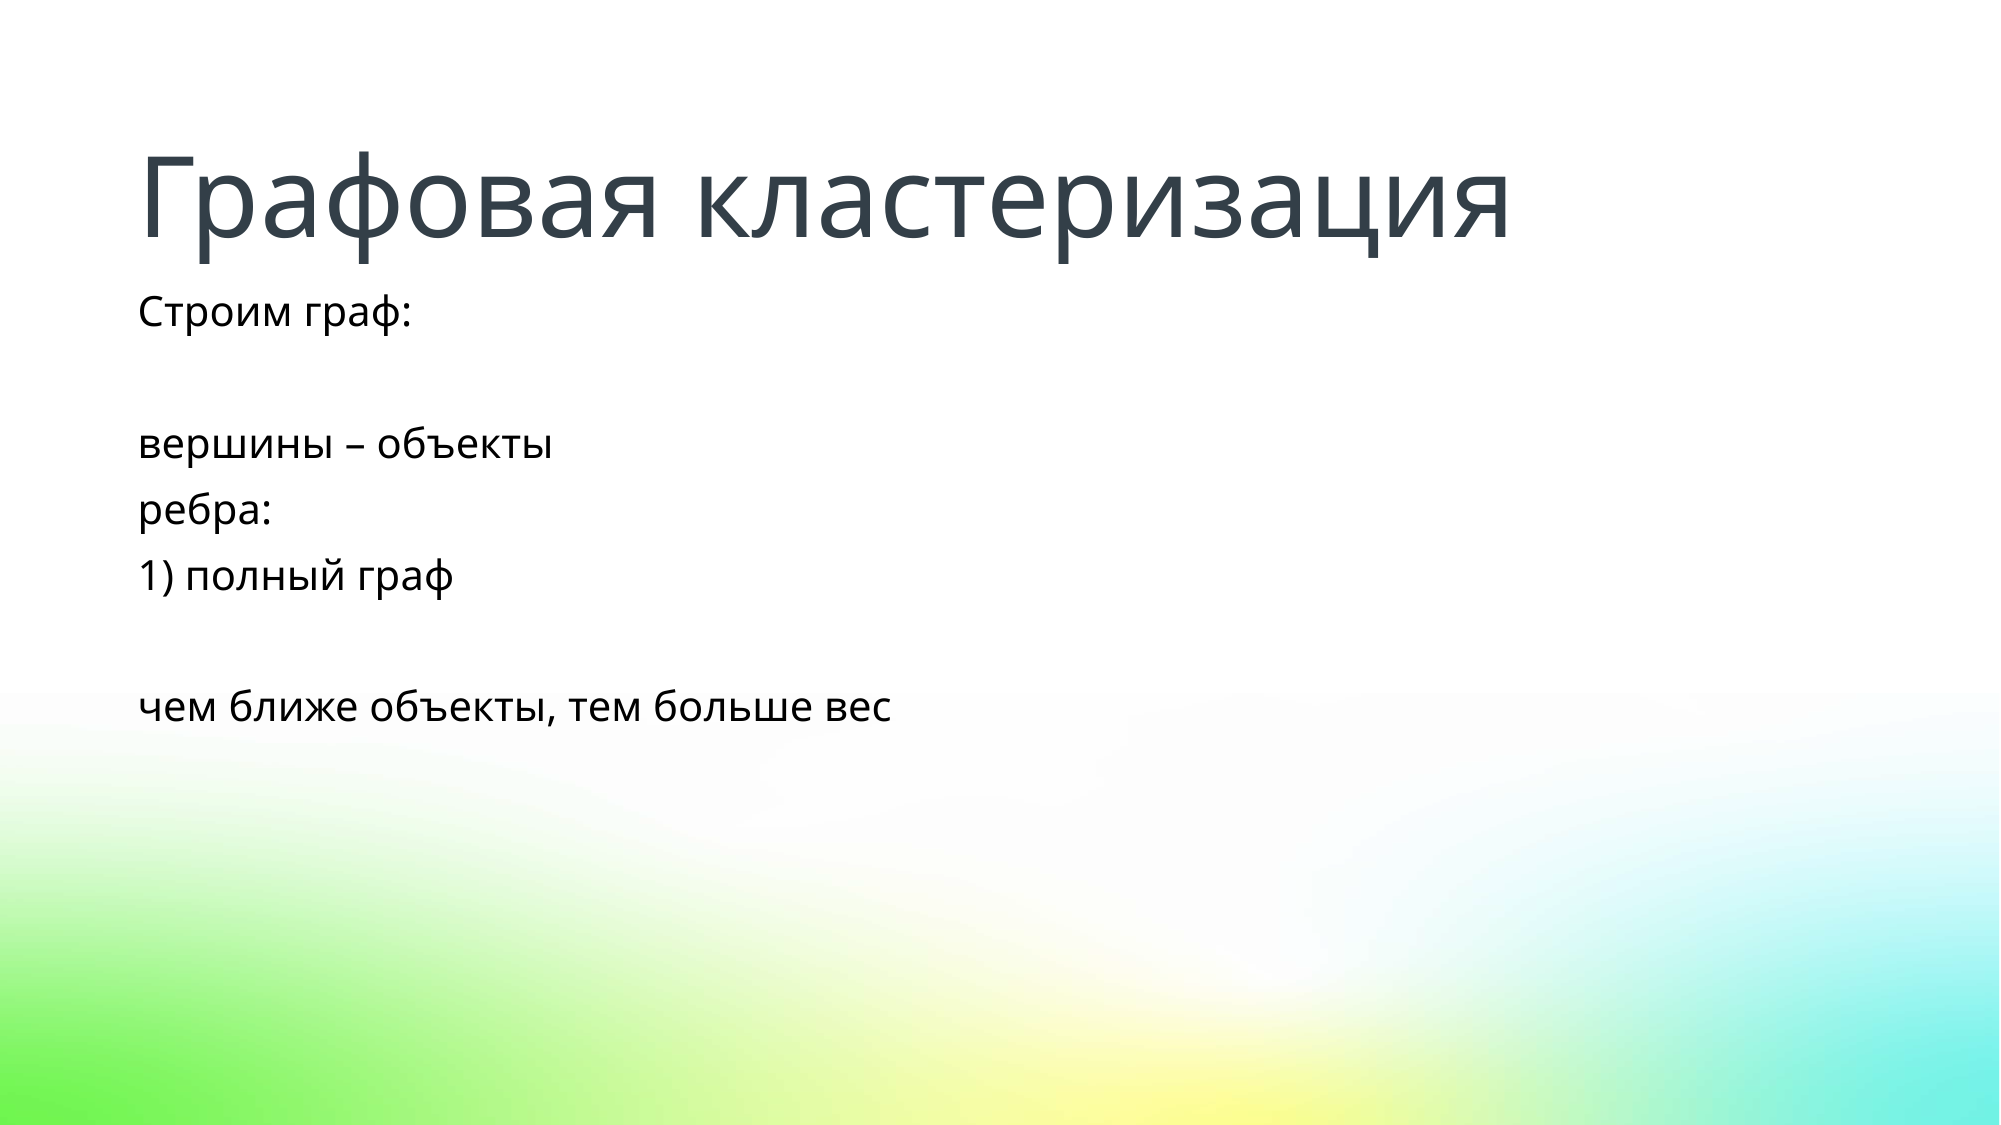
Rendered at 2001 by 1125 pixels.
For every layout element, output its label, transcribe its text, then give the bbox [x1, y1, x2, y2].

picture [0, 693, 2000, 1125]
text_box [114, 359, 1886, 986]
text_box Графовая кластеризация [137, 125, 1827, 291]
